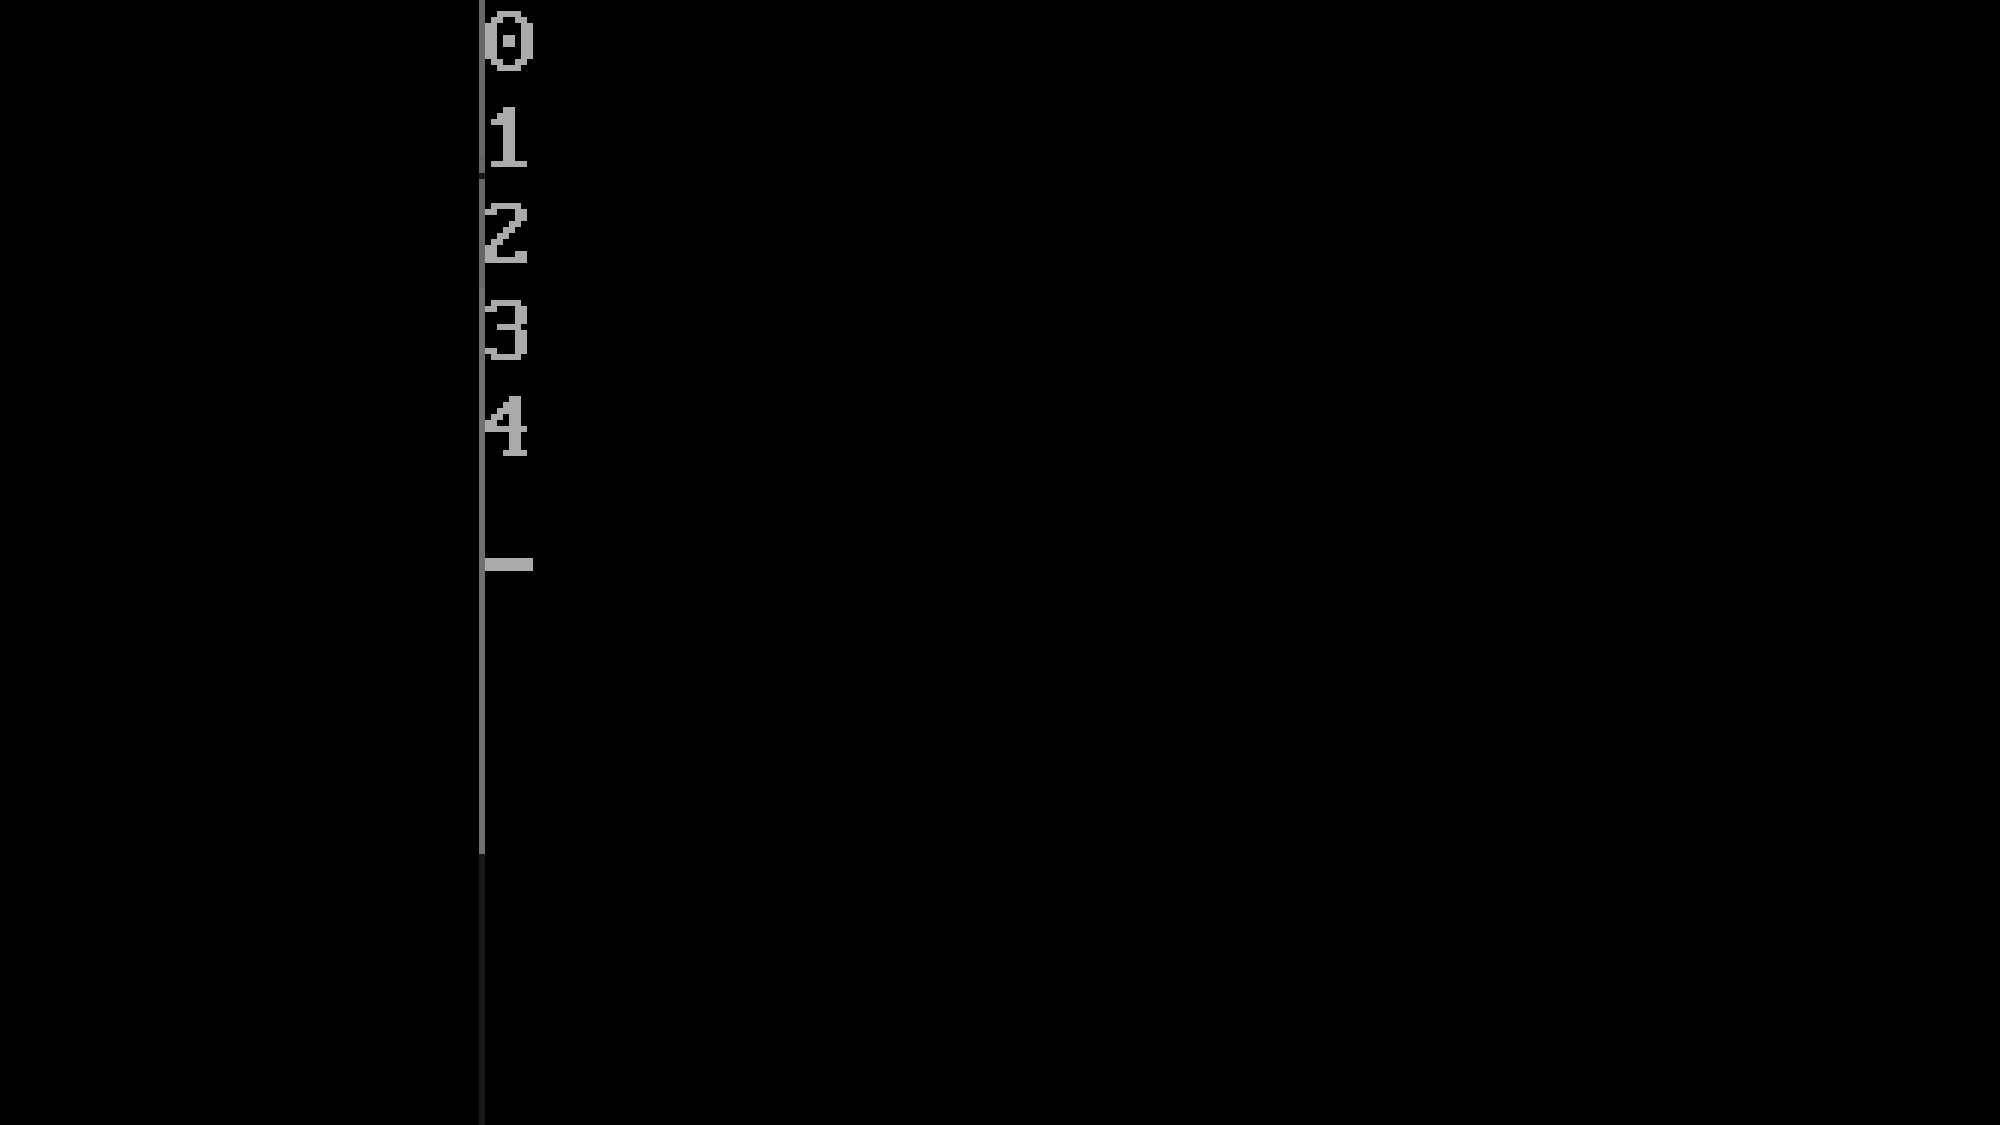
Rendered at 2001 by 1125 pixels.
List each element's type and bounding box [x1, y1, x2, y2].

picture [479, 0, 1521, 1125]
